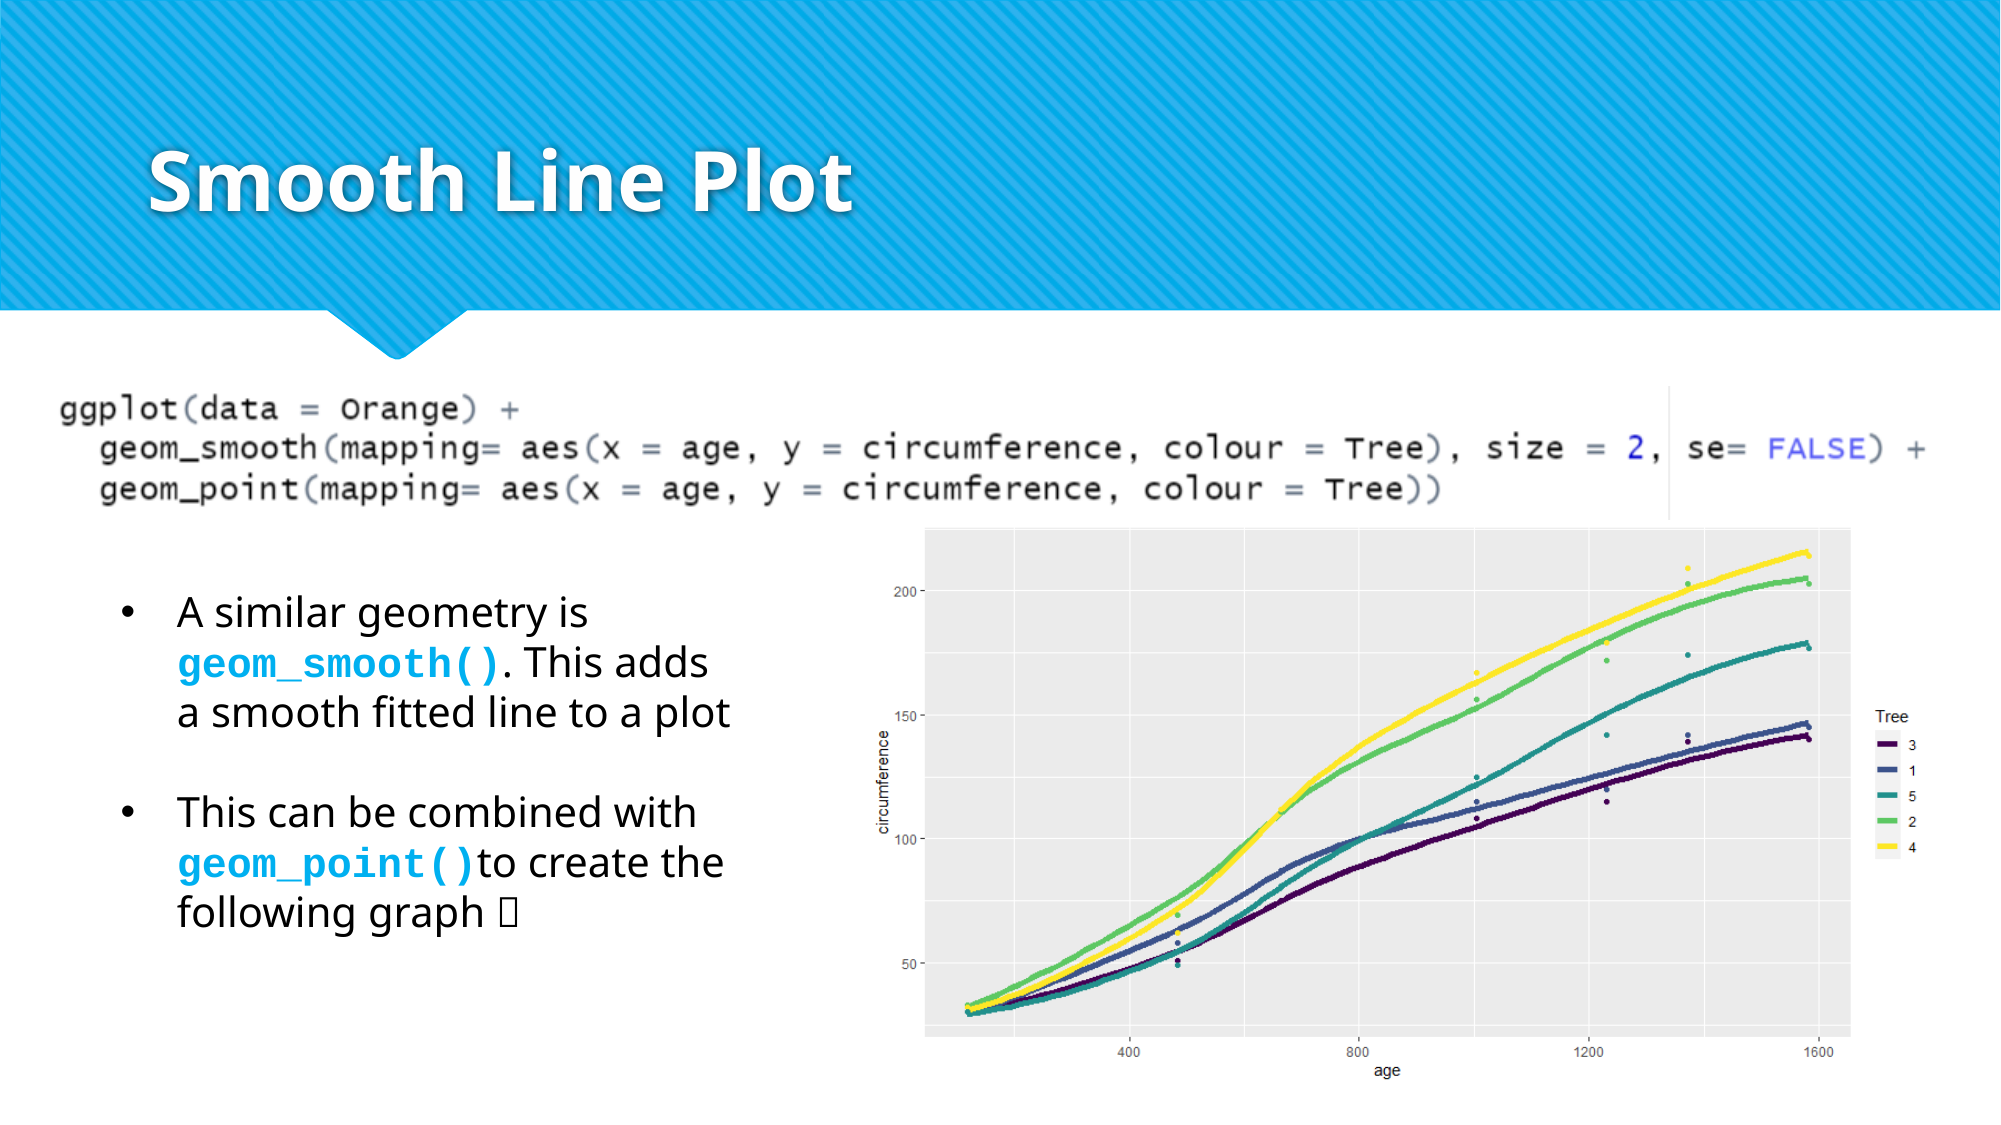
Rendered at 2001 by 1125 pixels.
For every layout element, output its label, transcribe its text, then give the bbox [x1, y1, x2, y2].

title Smooth Line Plot [132, 76, 1868, 236]
text_box A similar geometry is geom_smooth(). This adds a smooth fitted line to a plot This can be combined with geom_point()to create the following graph  [105, 529, 758, 944]
picture [53, 386, 1947, 1087]
